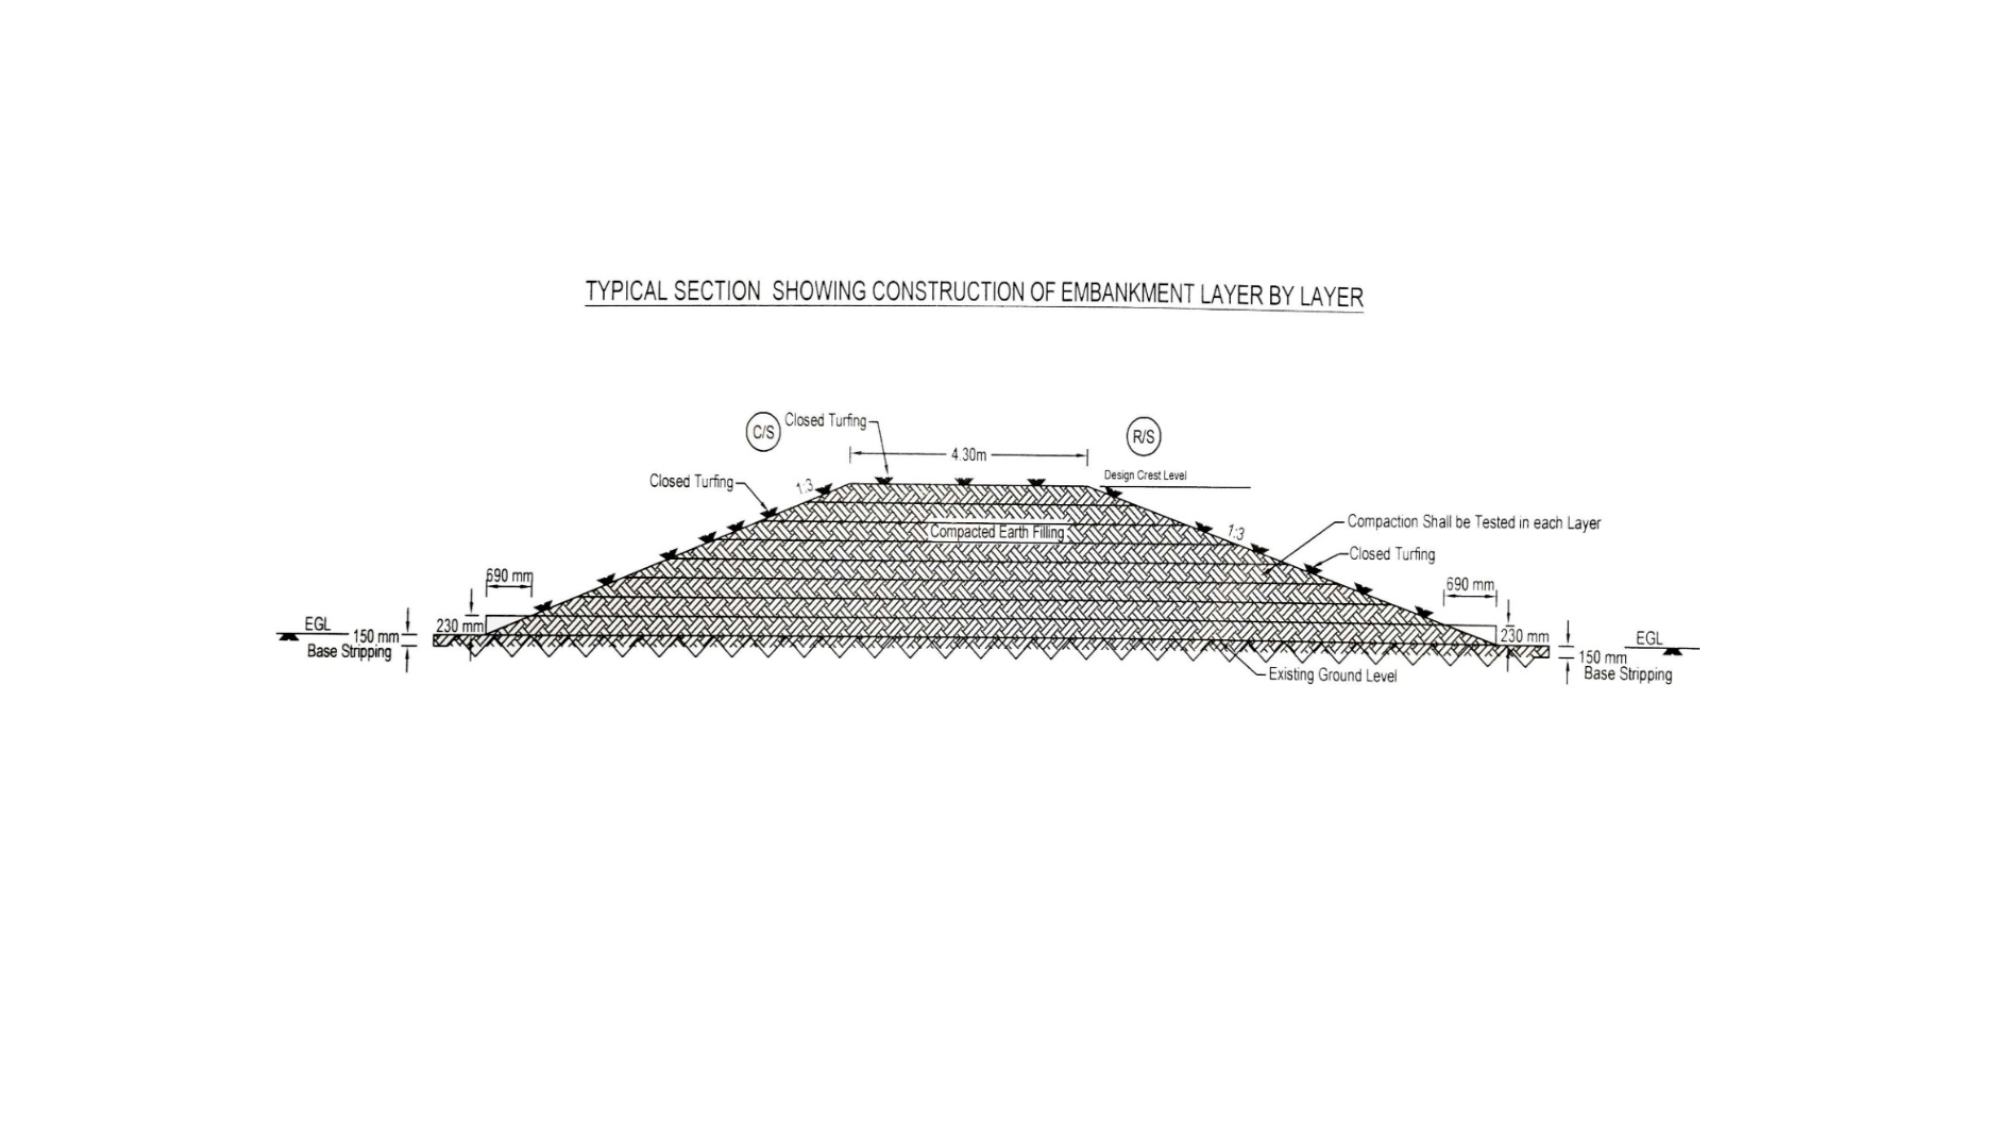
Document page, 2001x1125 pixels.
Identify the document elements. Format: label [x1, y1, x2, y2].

picture [275, 0, 1700, 1125]
